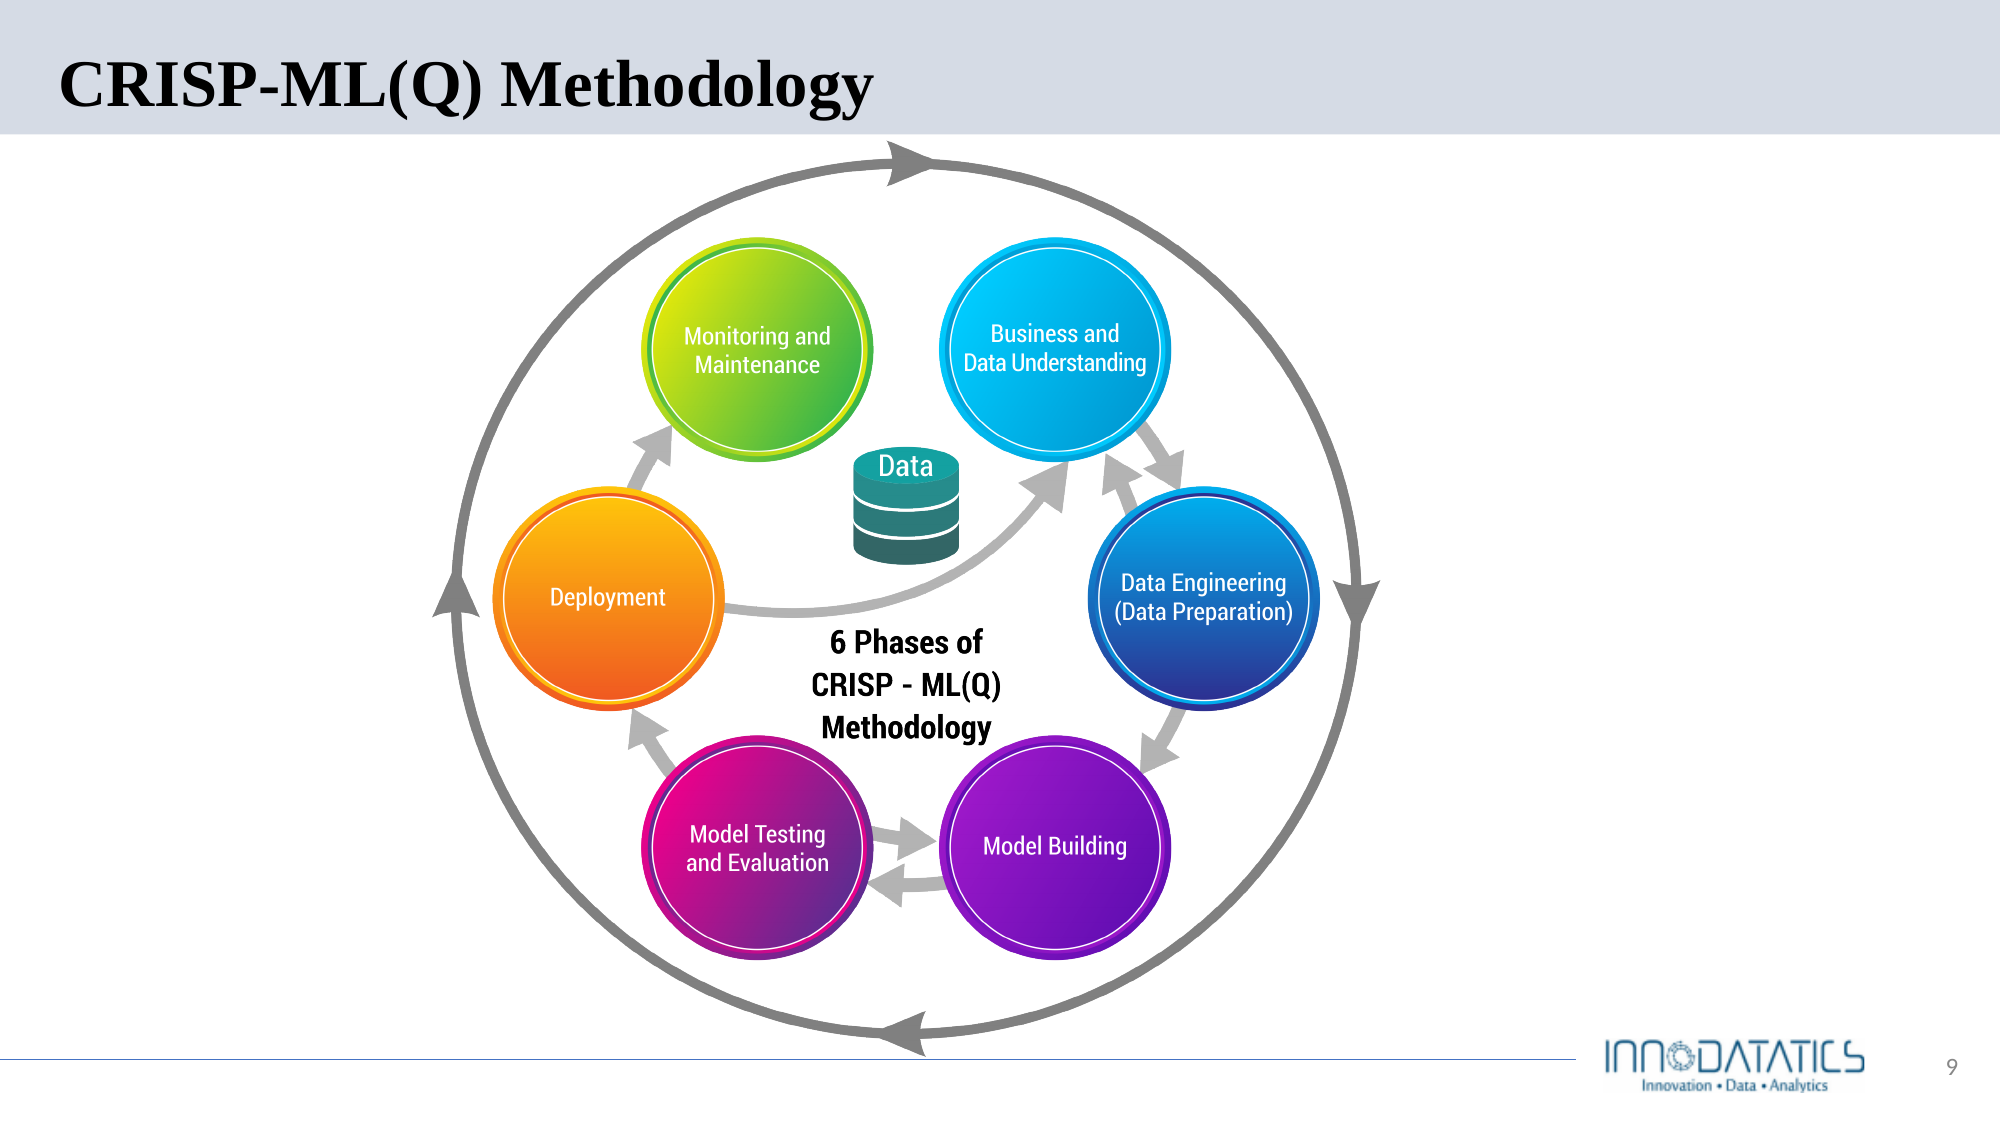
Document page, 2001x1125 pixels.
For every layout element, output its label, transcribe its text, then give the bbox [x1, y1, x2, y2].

picture [1603, 1038, 1865, 1093]
title CRISP-ML(Q) Methodology [43, 0, 1759, 187]
slide_number ‹#› [1909, 1041, 1974, 1090]
picture [418, 126, 1394, 1070]
